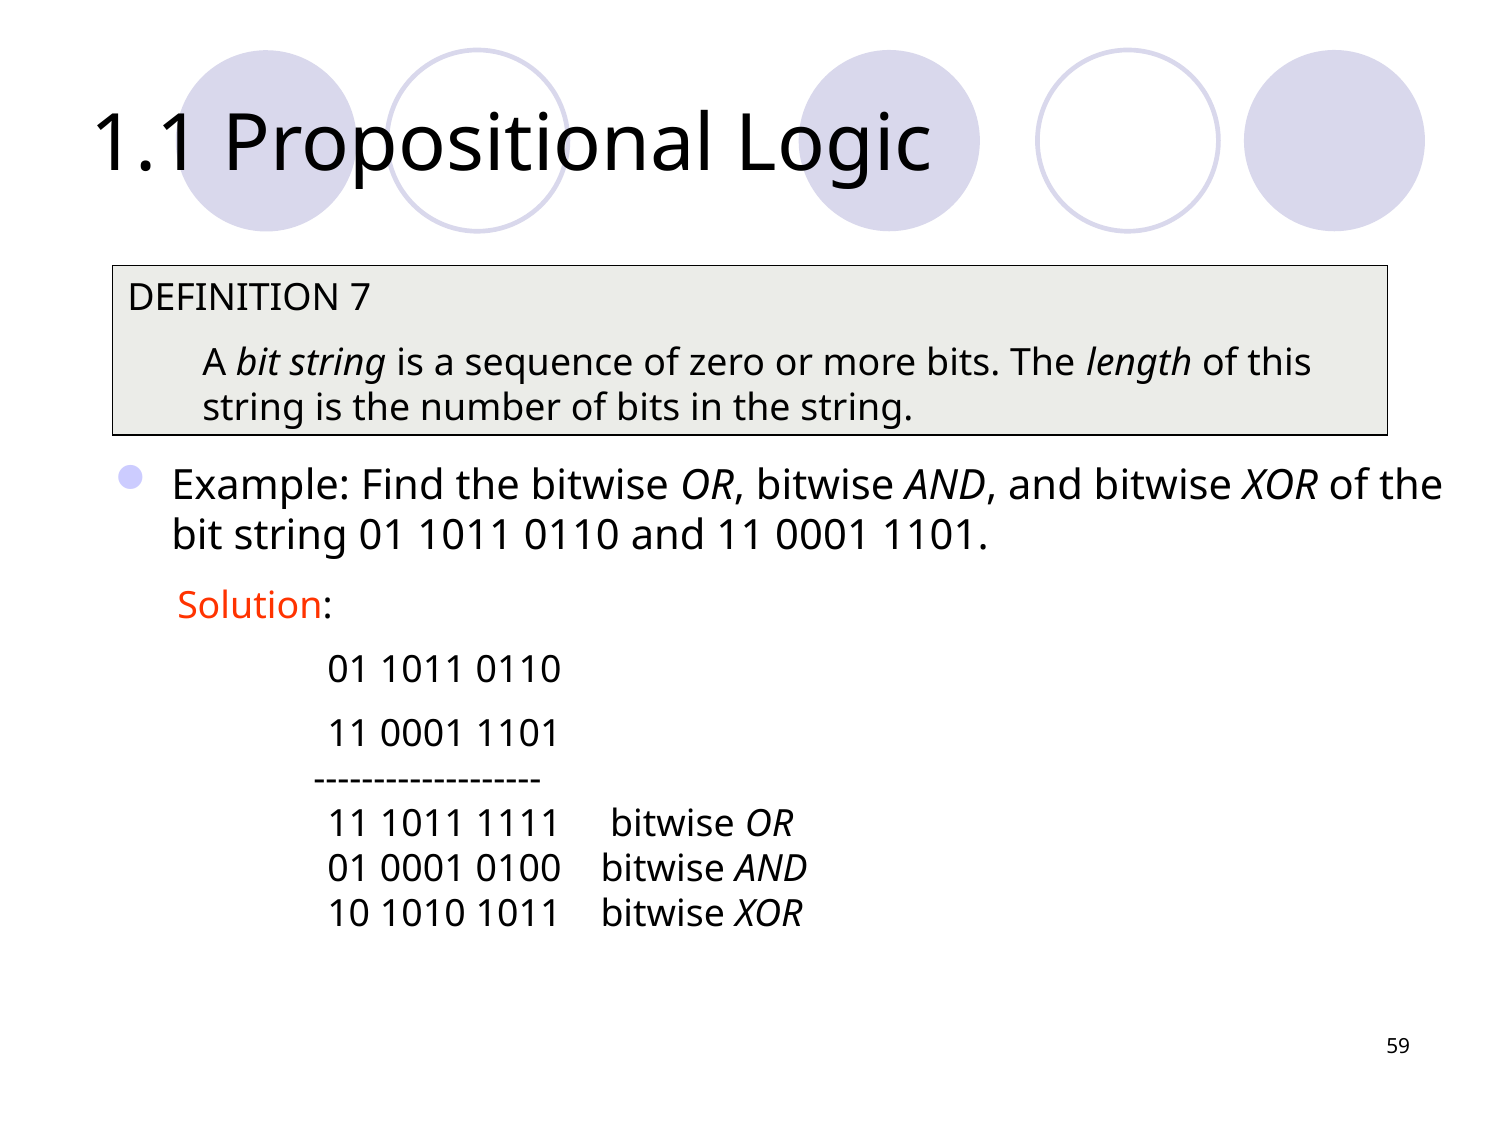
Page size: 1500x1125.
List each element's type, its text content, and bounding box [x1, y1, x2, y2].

list Example: Find the bitwise OR, bitwise AND, and bitwise XOR of the bit string 01 1011 0110 and 11 0001 1101. [99, 450, 1463, 663]
text_box DEFINITION 7 A bit string is a sequence of zero or more bits. The length of this string is the number of bits in the string. [112, 265, 1388, 436]
text_box Solution: 01 1011 0110 11 0001 1101 ------------------- 11 1011 1111 bitwise OR 01 0001 0100 bitwise AND 10 1010 1011 bitwise XOR [162, 574, 1375, 1006]
title 1.1 Propositional Logic [75, 45, 1425, 233]
slide_number 59 [1074, 1024, 1426, 1101]
